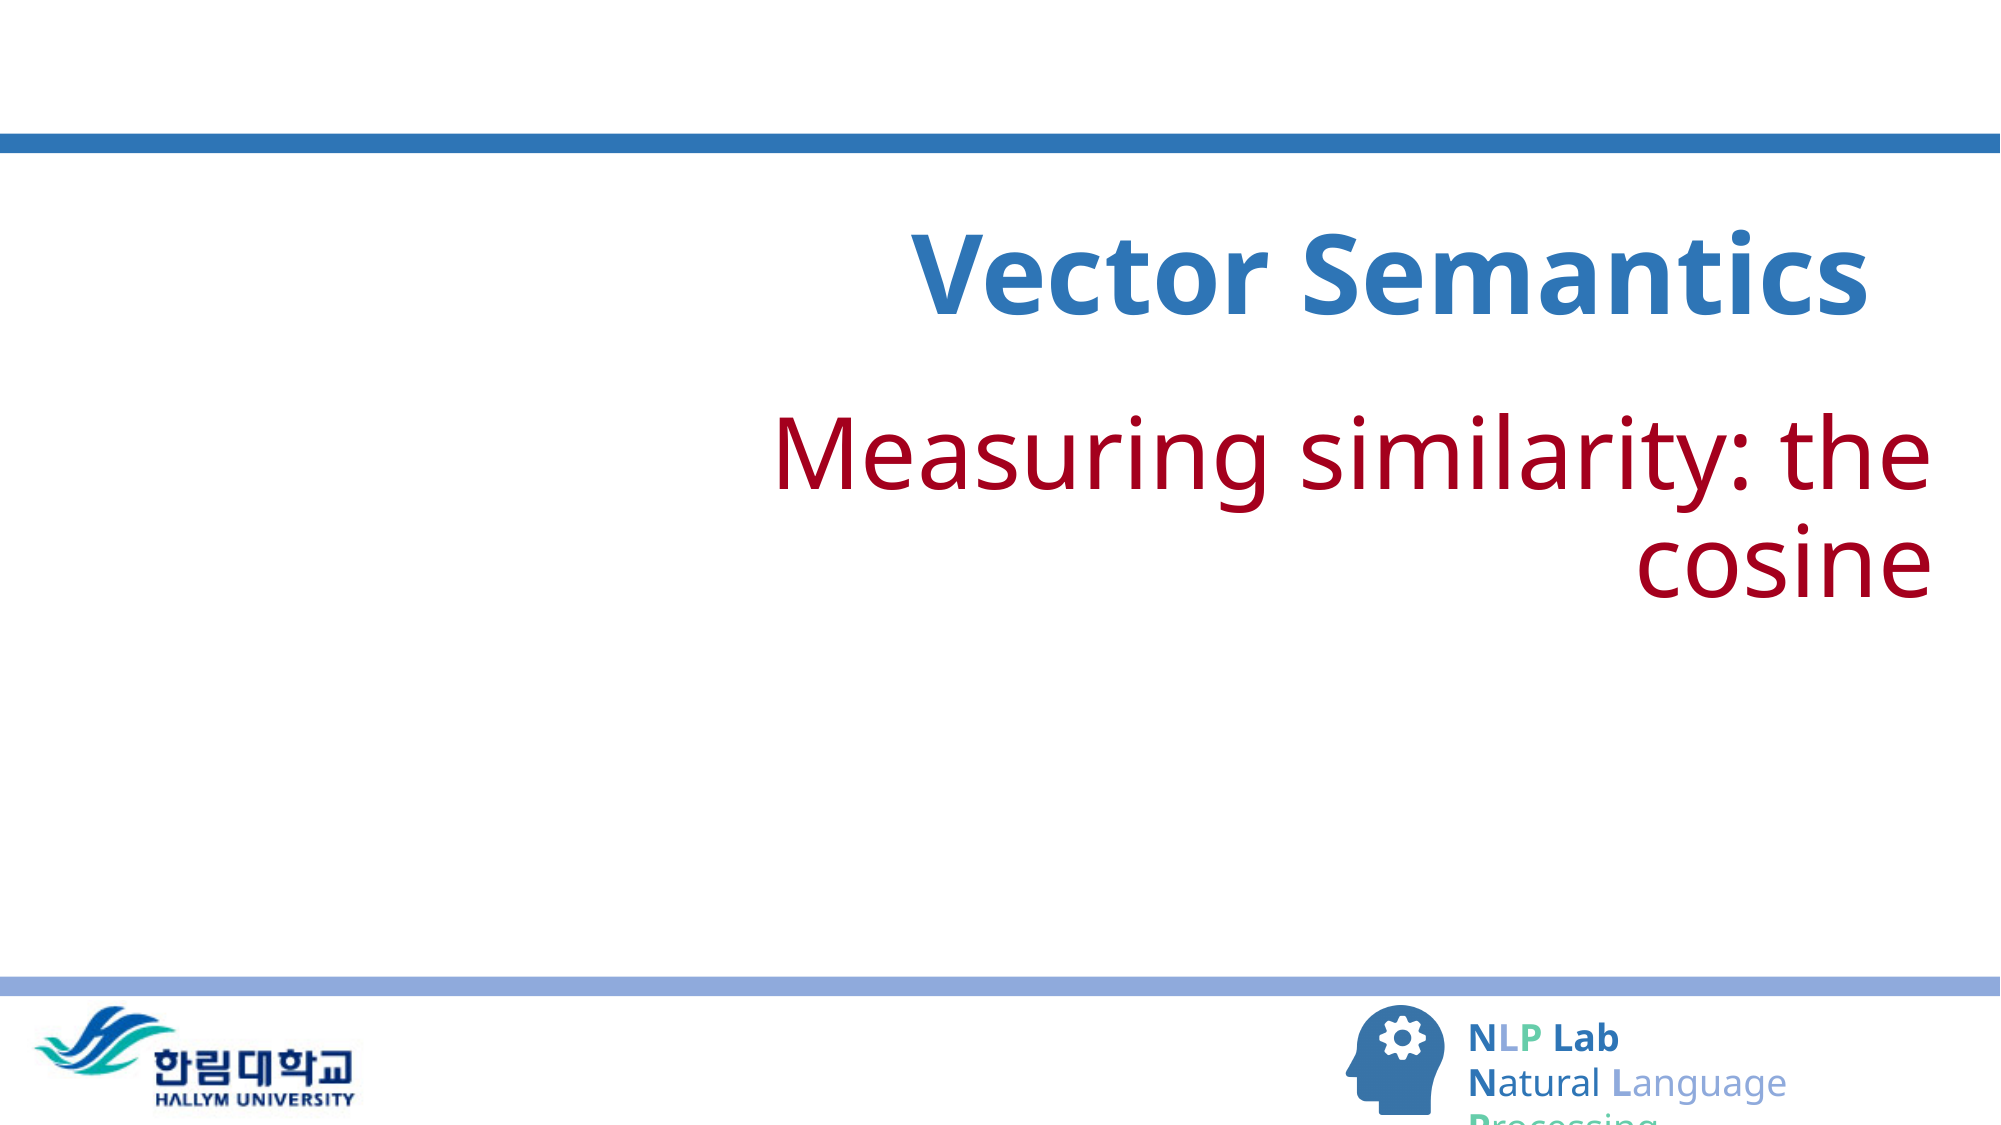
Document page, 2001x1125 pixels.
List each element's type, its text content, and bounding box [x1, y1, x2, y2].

title Vector Semantics [866, 0, 1917, 346]
picture [27, 1000, 370, 1120]
subtitle Measuring similarity: the cosine [440, 395, 1950, 680]
